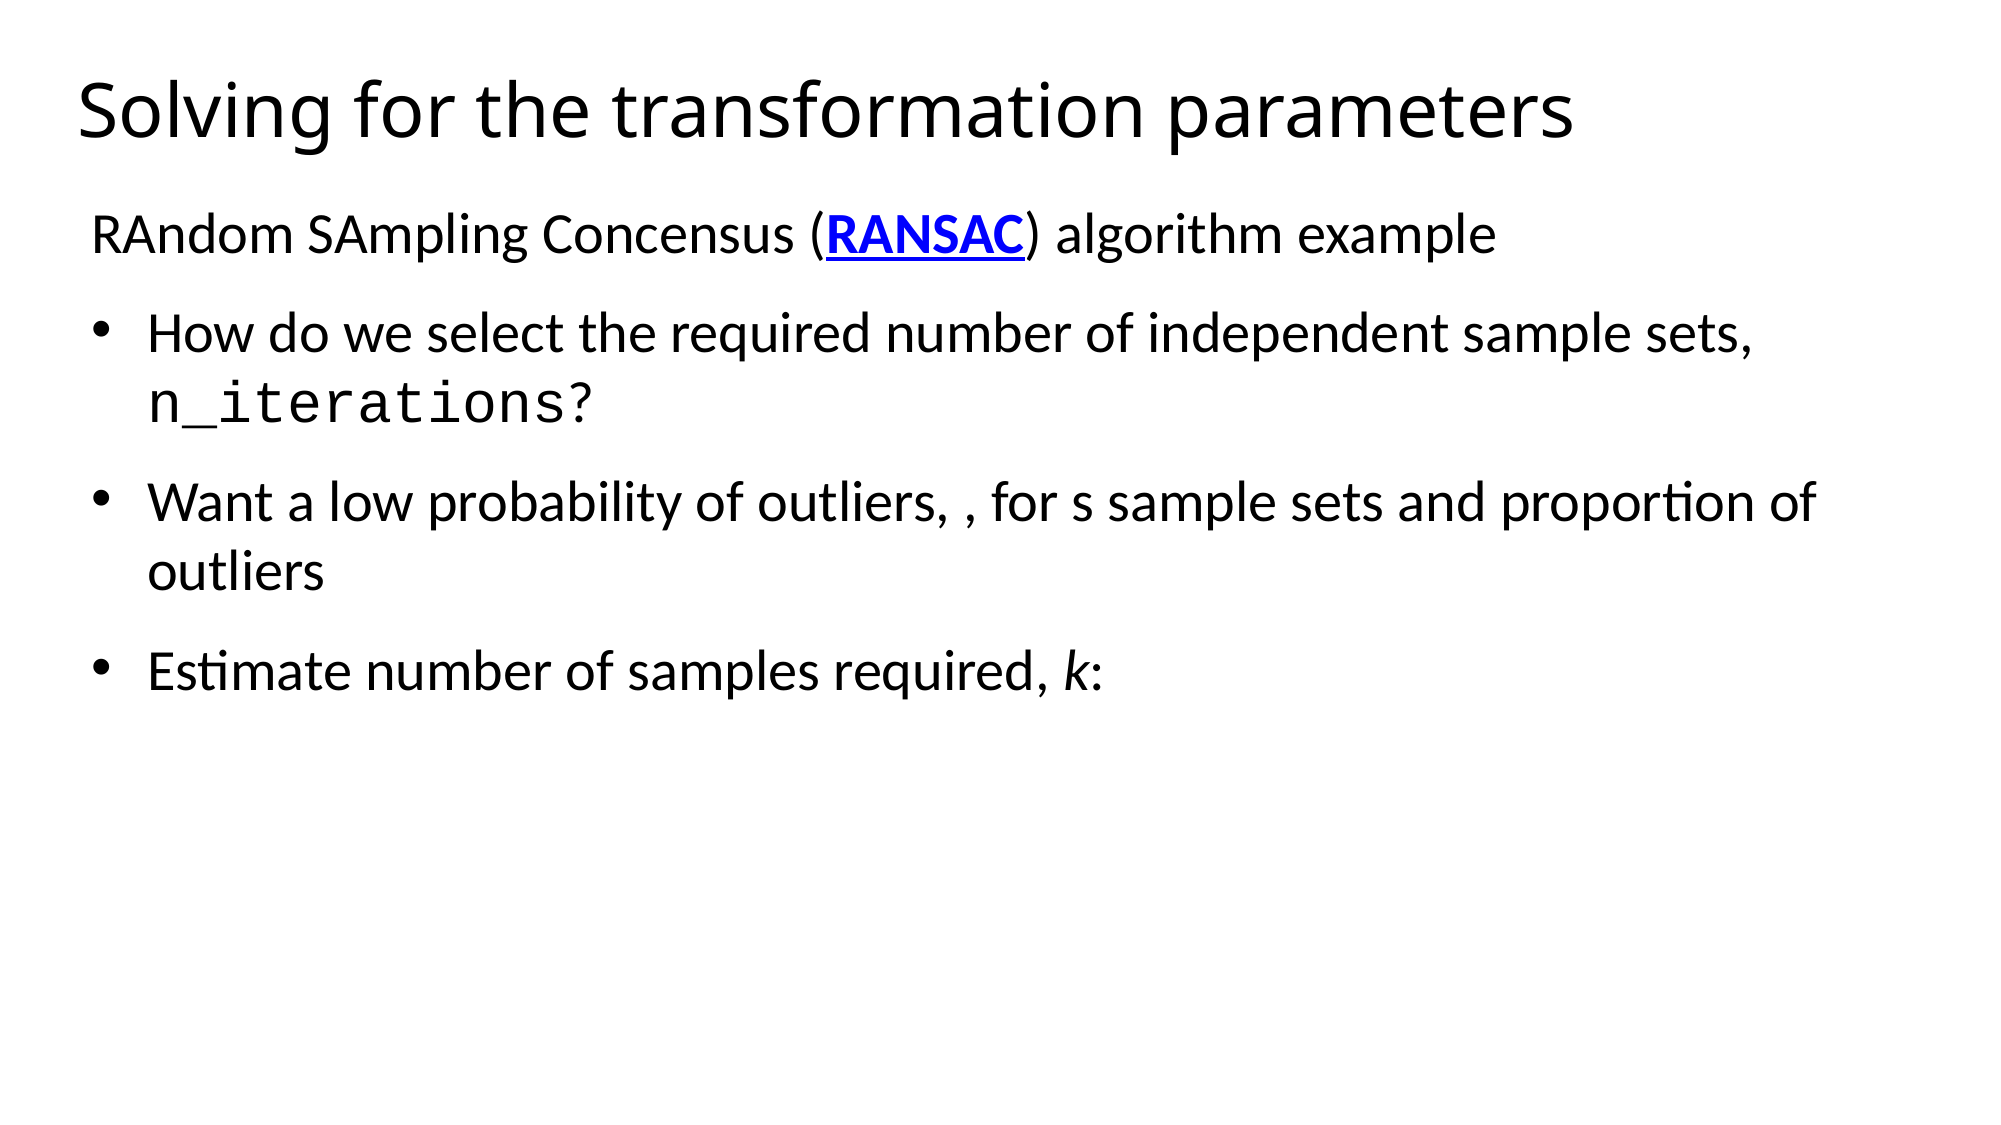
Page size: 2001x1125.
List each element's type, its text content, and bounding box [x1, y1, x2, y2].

title Solving for the transformation parameters [43, 0, 1953, 161]
